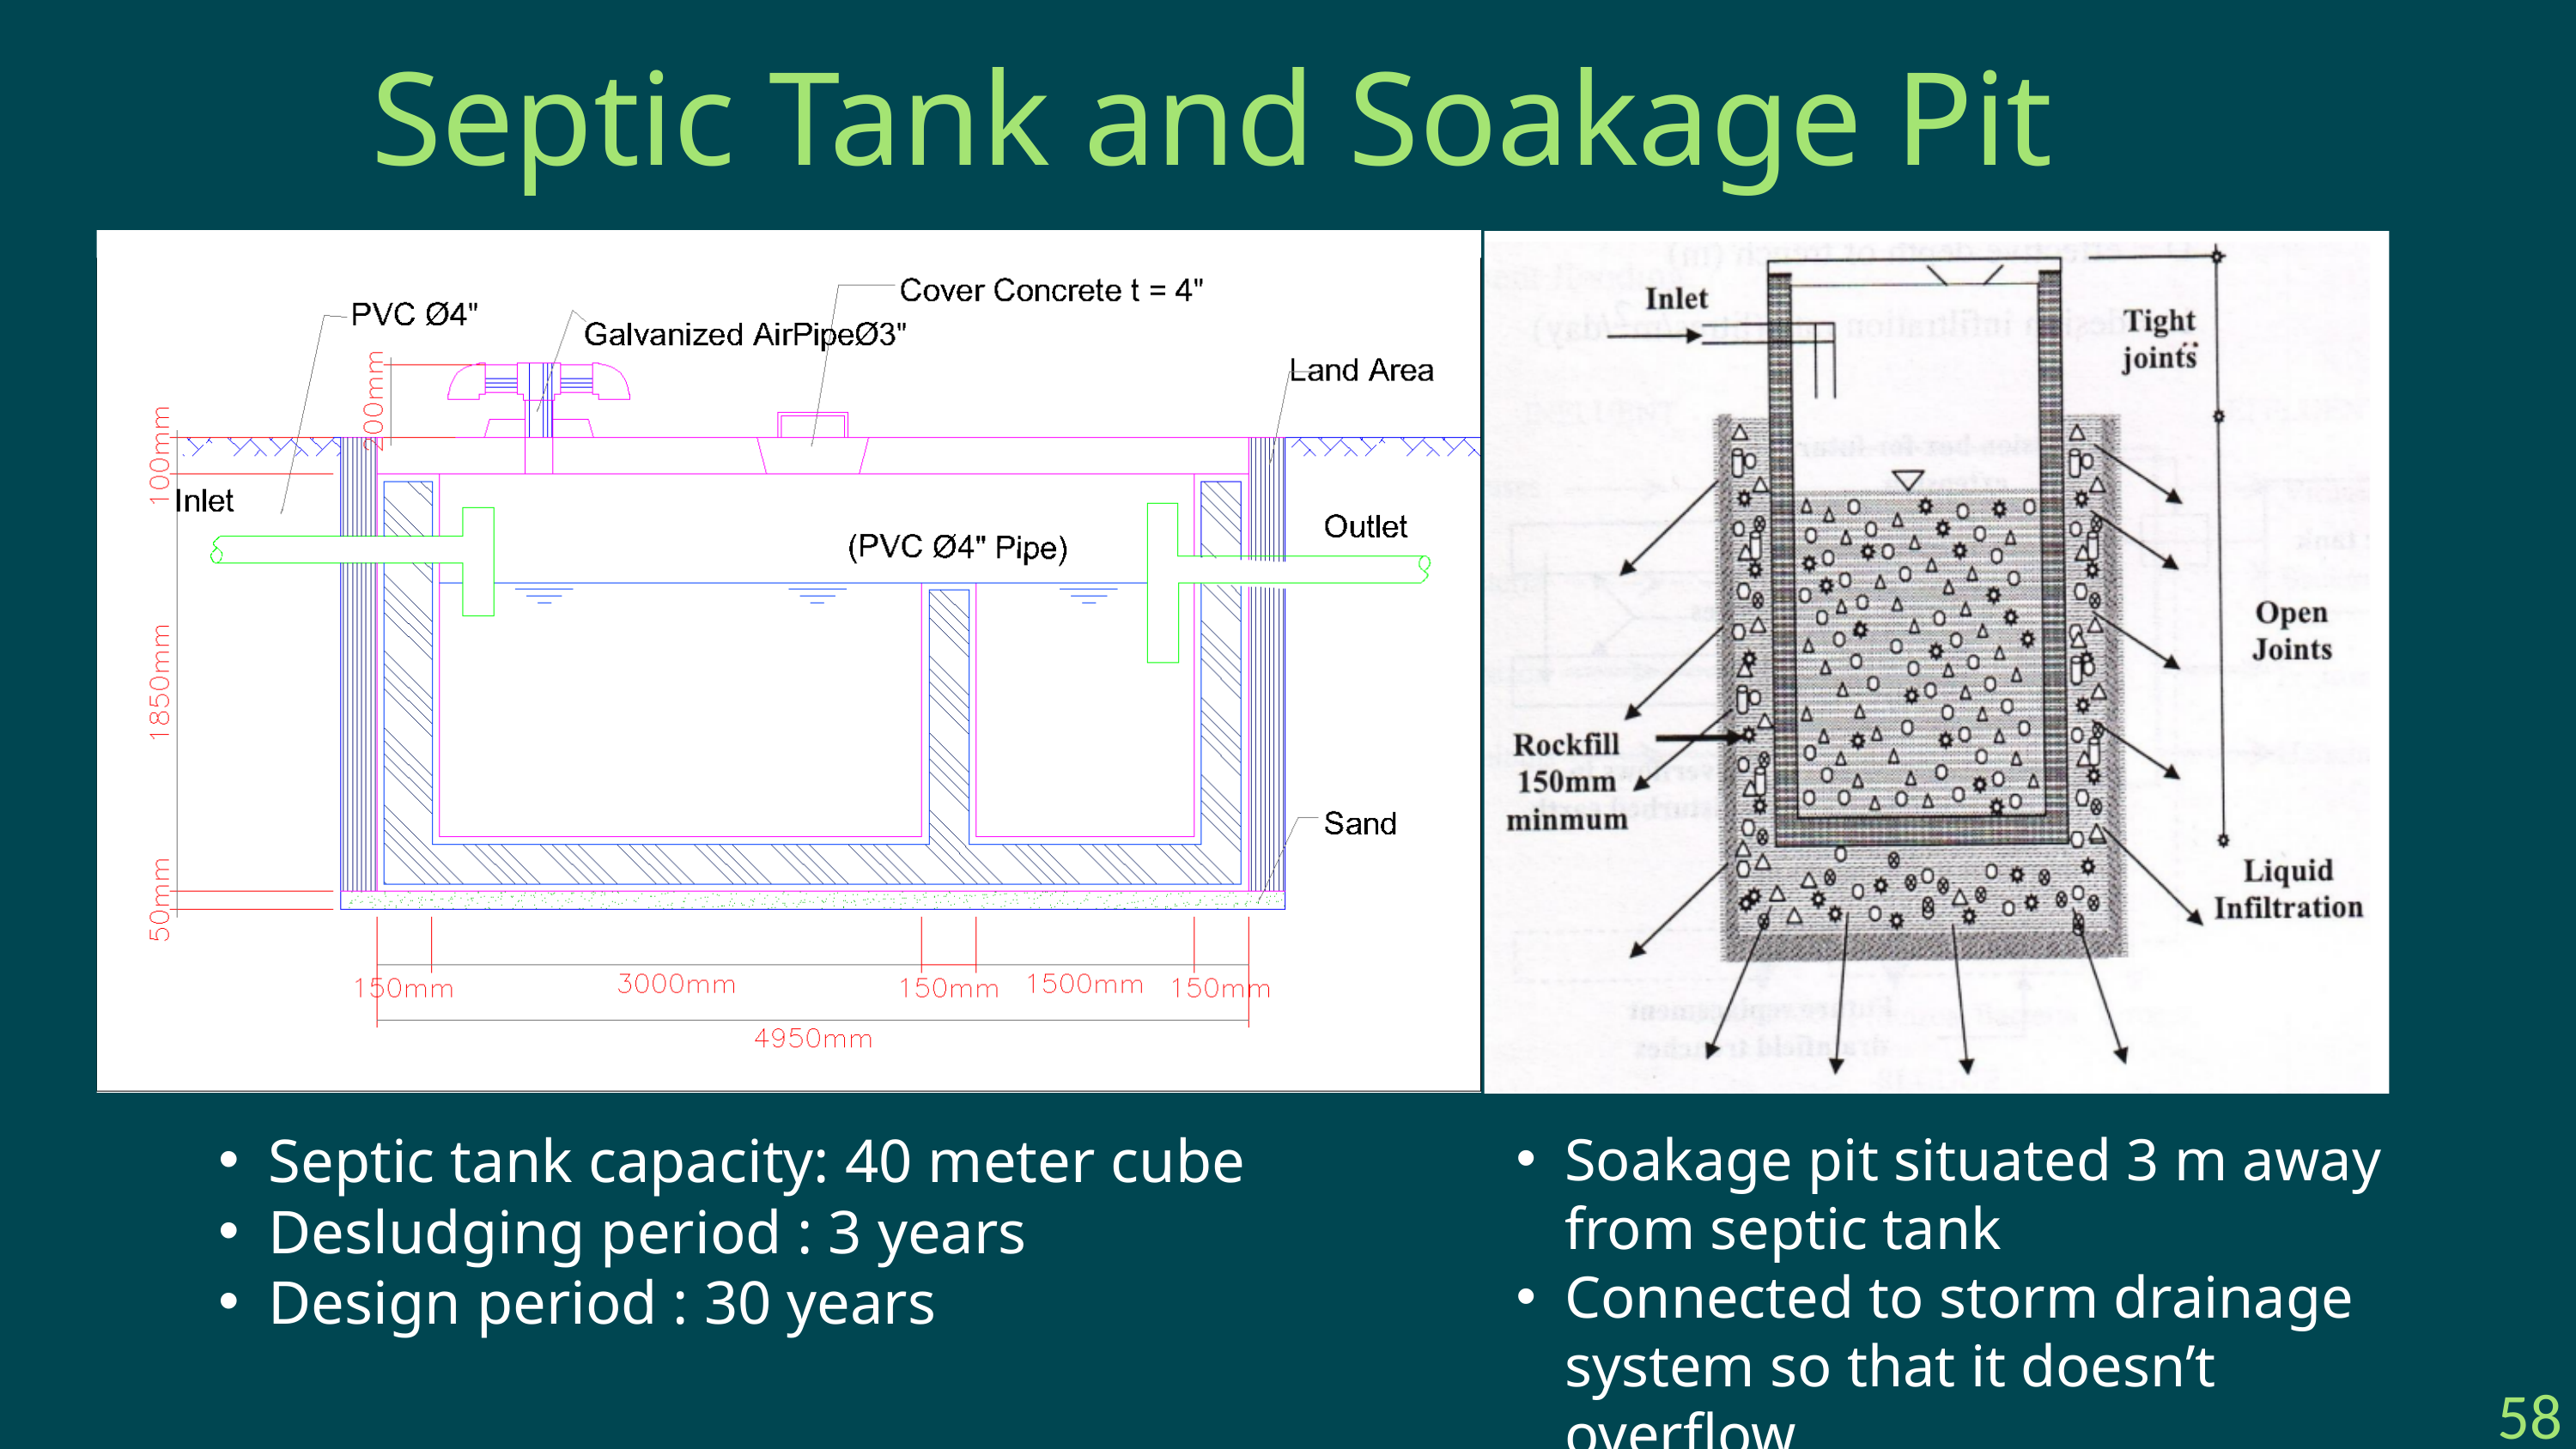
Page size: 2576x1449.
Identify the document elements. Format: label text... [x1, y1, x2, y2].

slide_number 58 [2071, 1294, 2576, 1449]
text_box Soakage pit situated 3 m away from septic tank Connected to storm drainage system so that it doesn’t overflow [1467, 1123, 2455, 1449]
text_box Septic Tank and Soakage Pit [371, 36, 2205, 191]
picture [96, 230, 1482, 1093]
text_box Septic tank capacity: 40 meter cube Desludging period : 3 years Design period : 30 years [167, 1123, 1467, 1337]
text_box [1484, 231, 2390, 1094]
